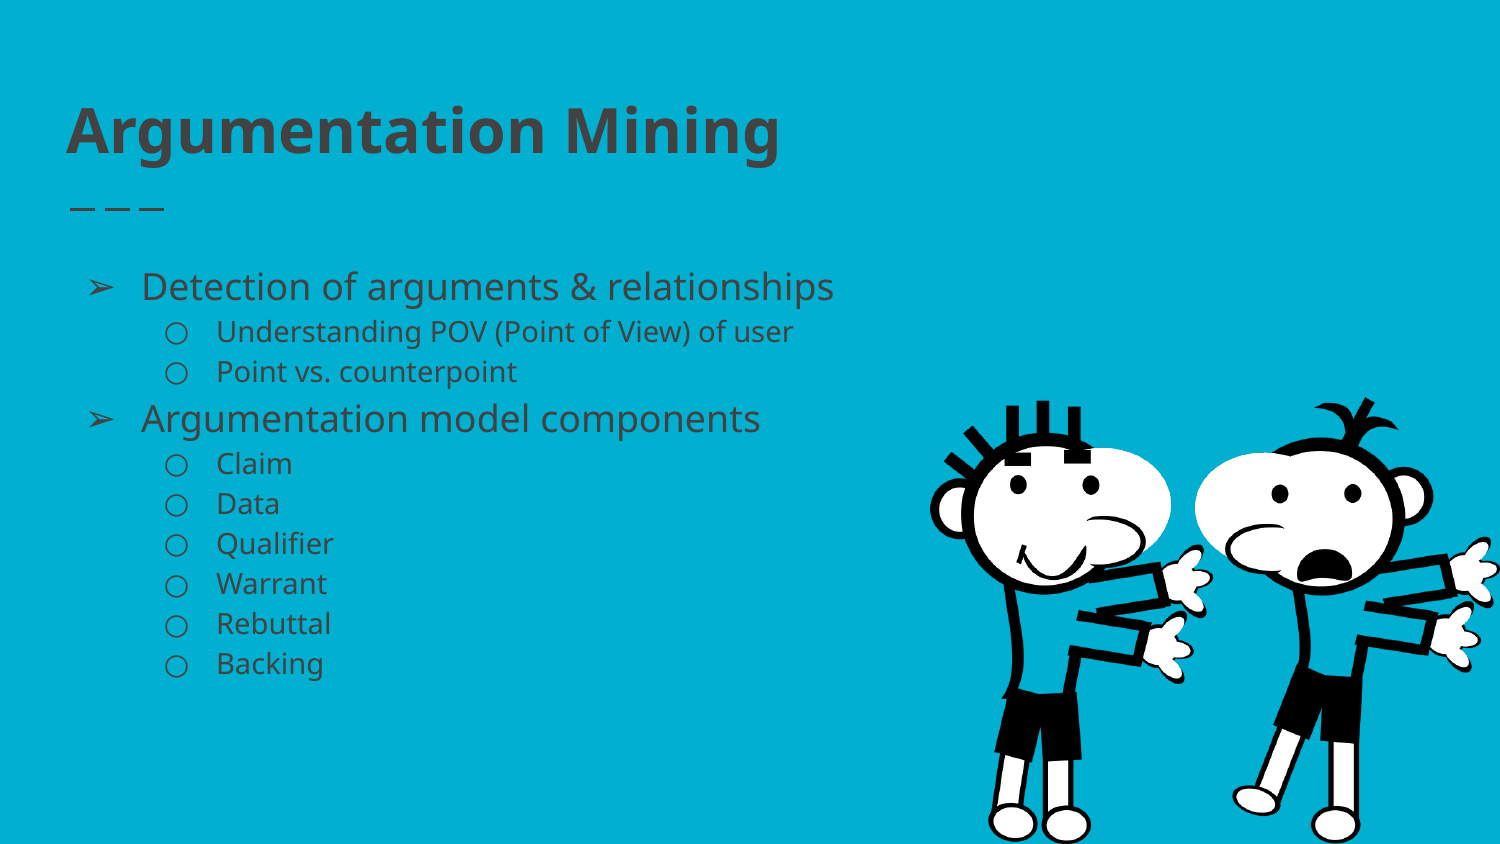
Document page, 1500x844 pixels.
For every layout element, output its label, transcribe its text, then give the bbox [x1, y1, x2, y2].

list Detection of arguments & relationships Understanding POV (Point of View) of user Point vs. counterpoint Argumentation model components Claim Data Qualifier Warrant Rebuttal Backing [51, 240, 1449, 750]
title Argumentation Mining [51, 61, 1449, 182]
picture [929, 397, 1500, 844]
